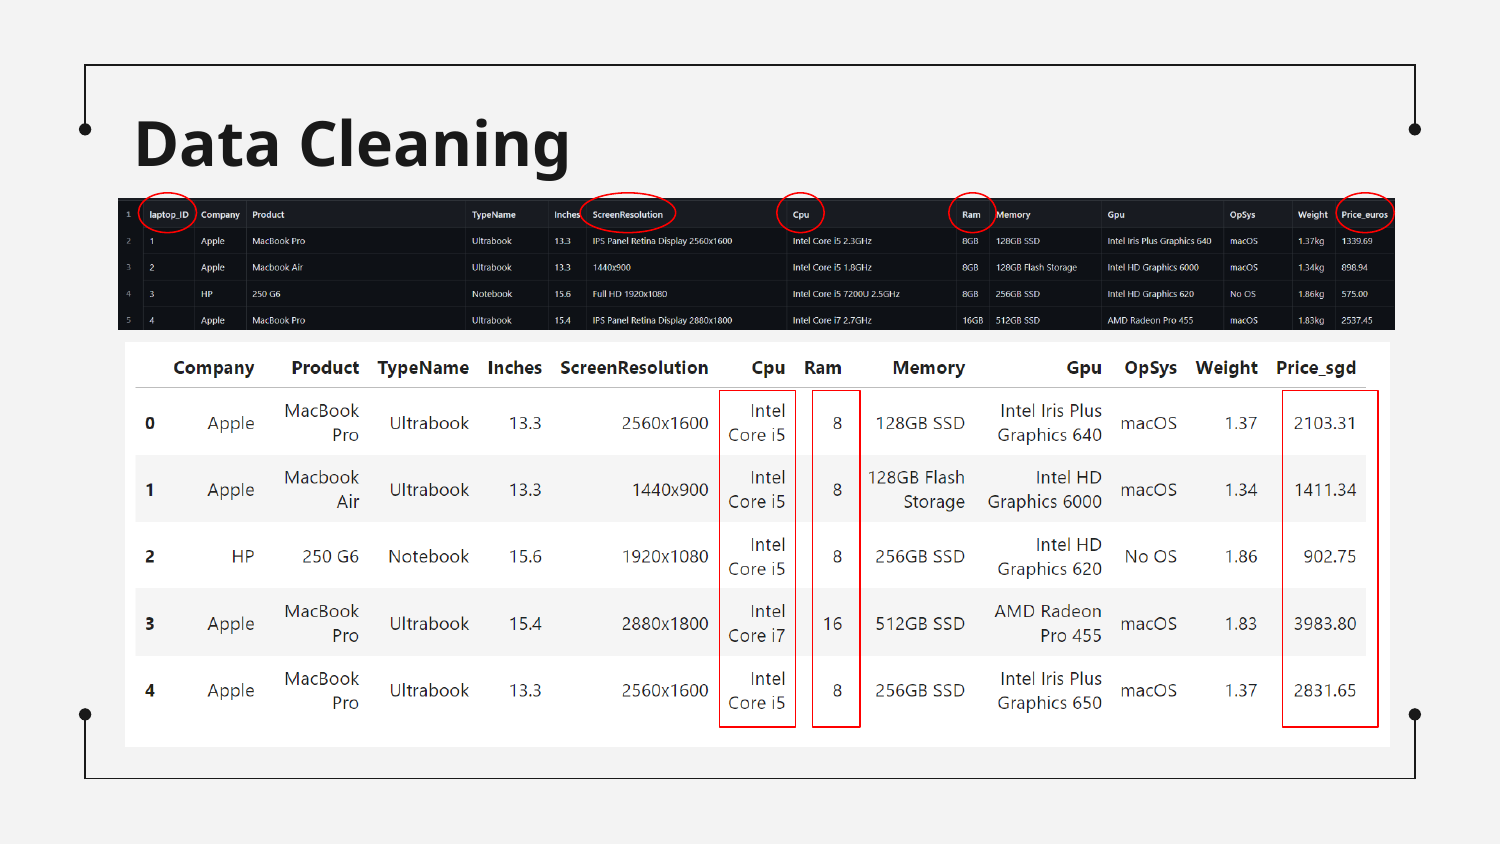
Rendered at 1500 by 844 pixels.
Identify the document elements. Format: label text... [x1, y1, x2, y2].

text_box [598, 192, 658, 197]
text_box [1347, 192, 1384, 197]
text_box [957, 192, 988, 197]
picture [124, 342, 1391, 747]
title Data Cleaning [118, 88, 1383, 183]
text_box [785, 192, 816, 197]
picture [117, 198, 1395, 330]
text_box [149, 192, 186, 197]
